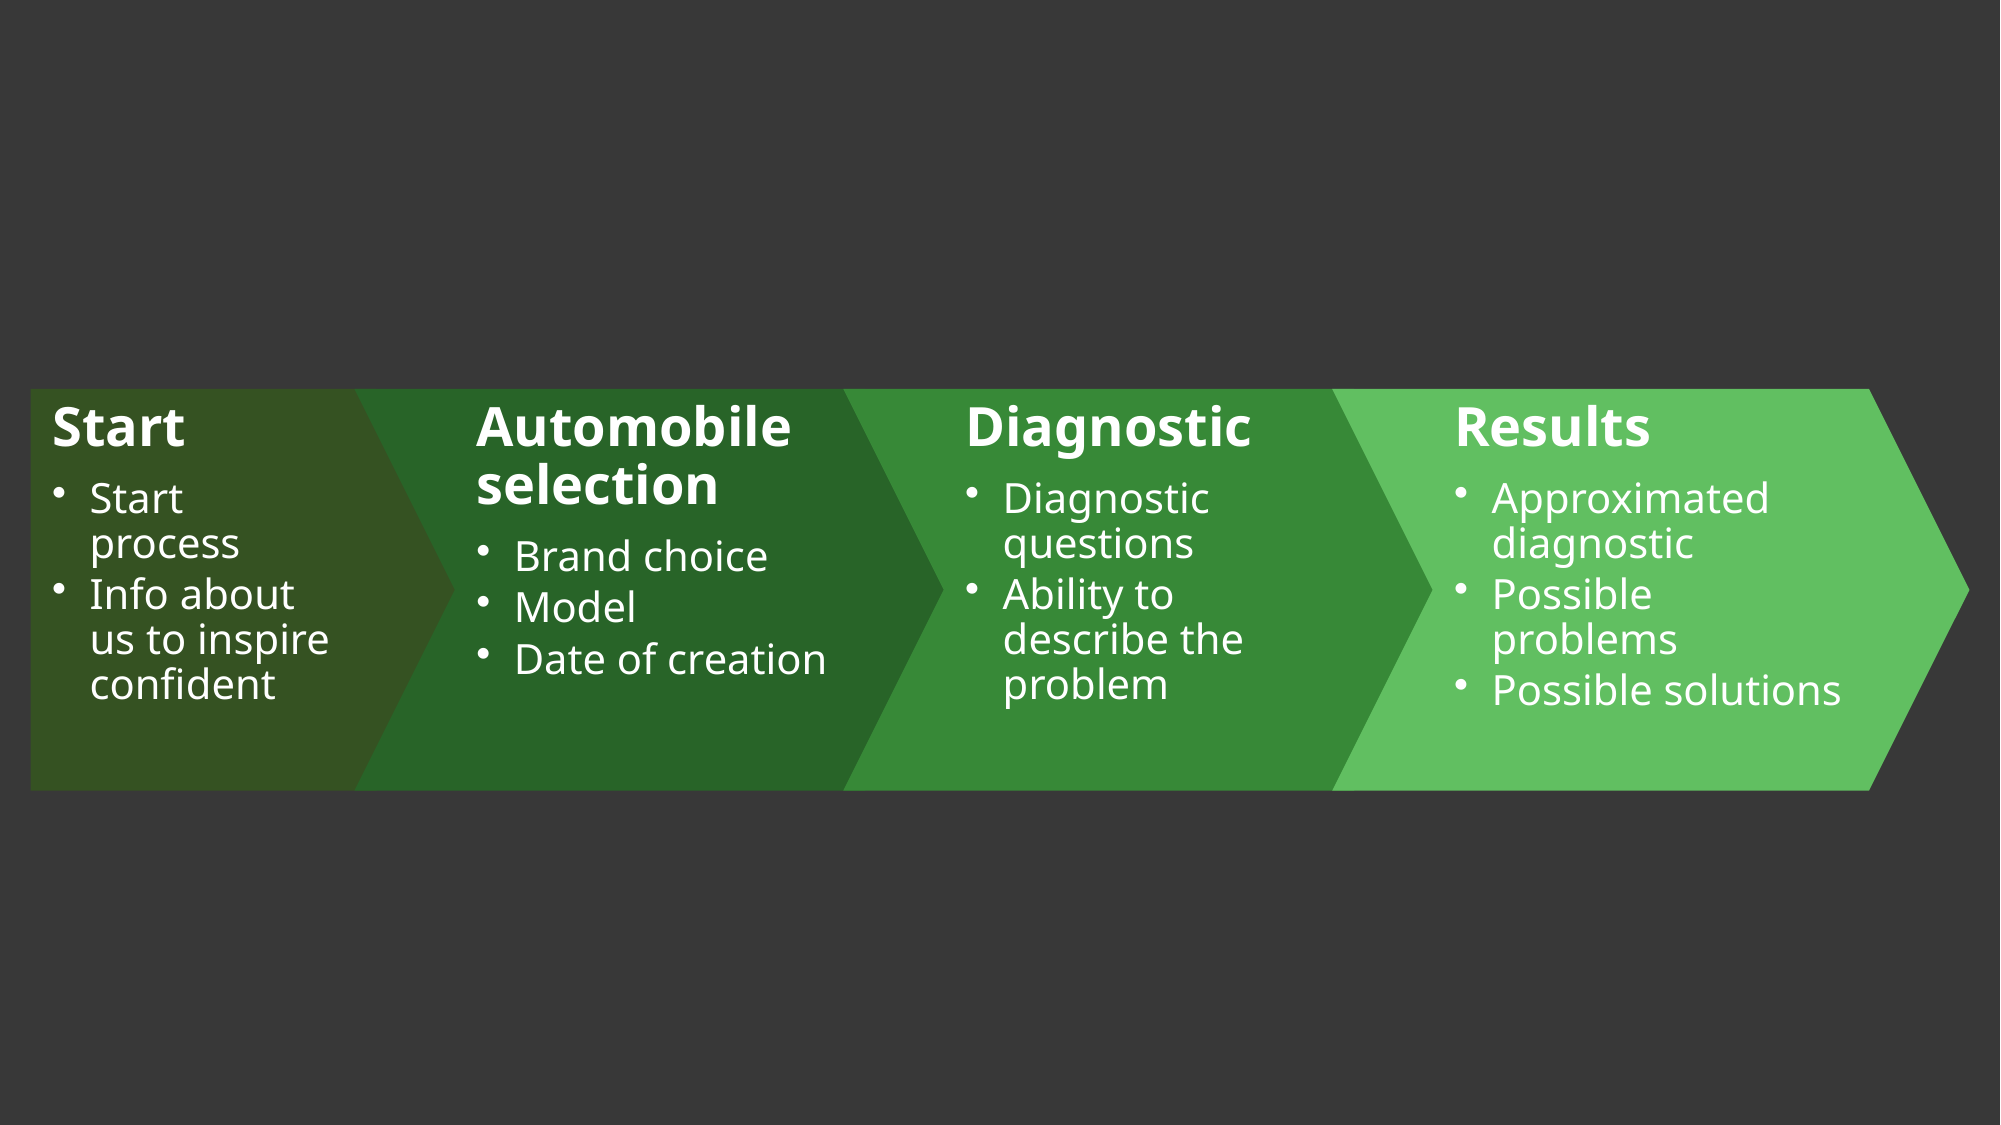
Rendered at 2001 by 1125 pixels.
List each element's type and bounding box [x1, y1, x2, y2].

text_box [29, 388, 1971, 791]
